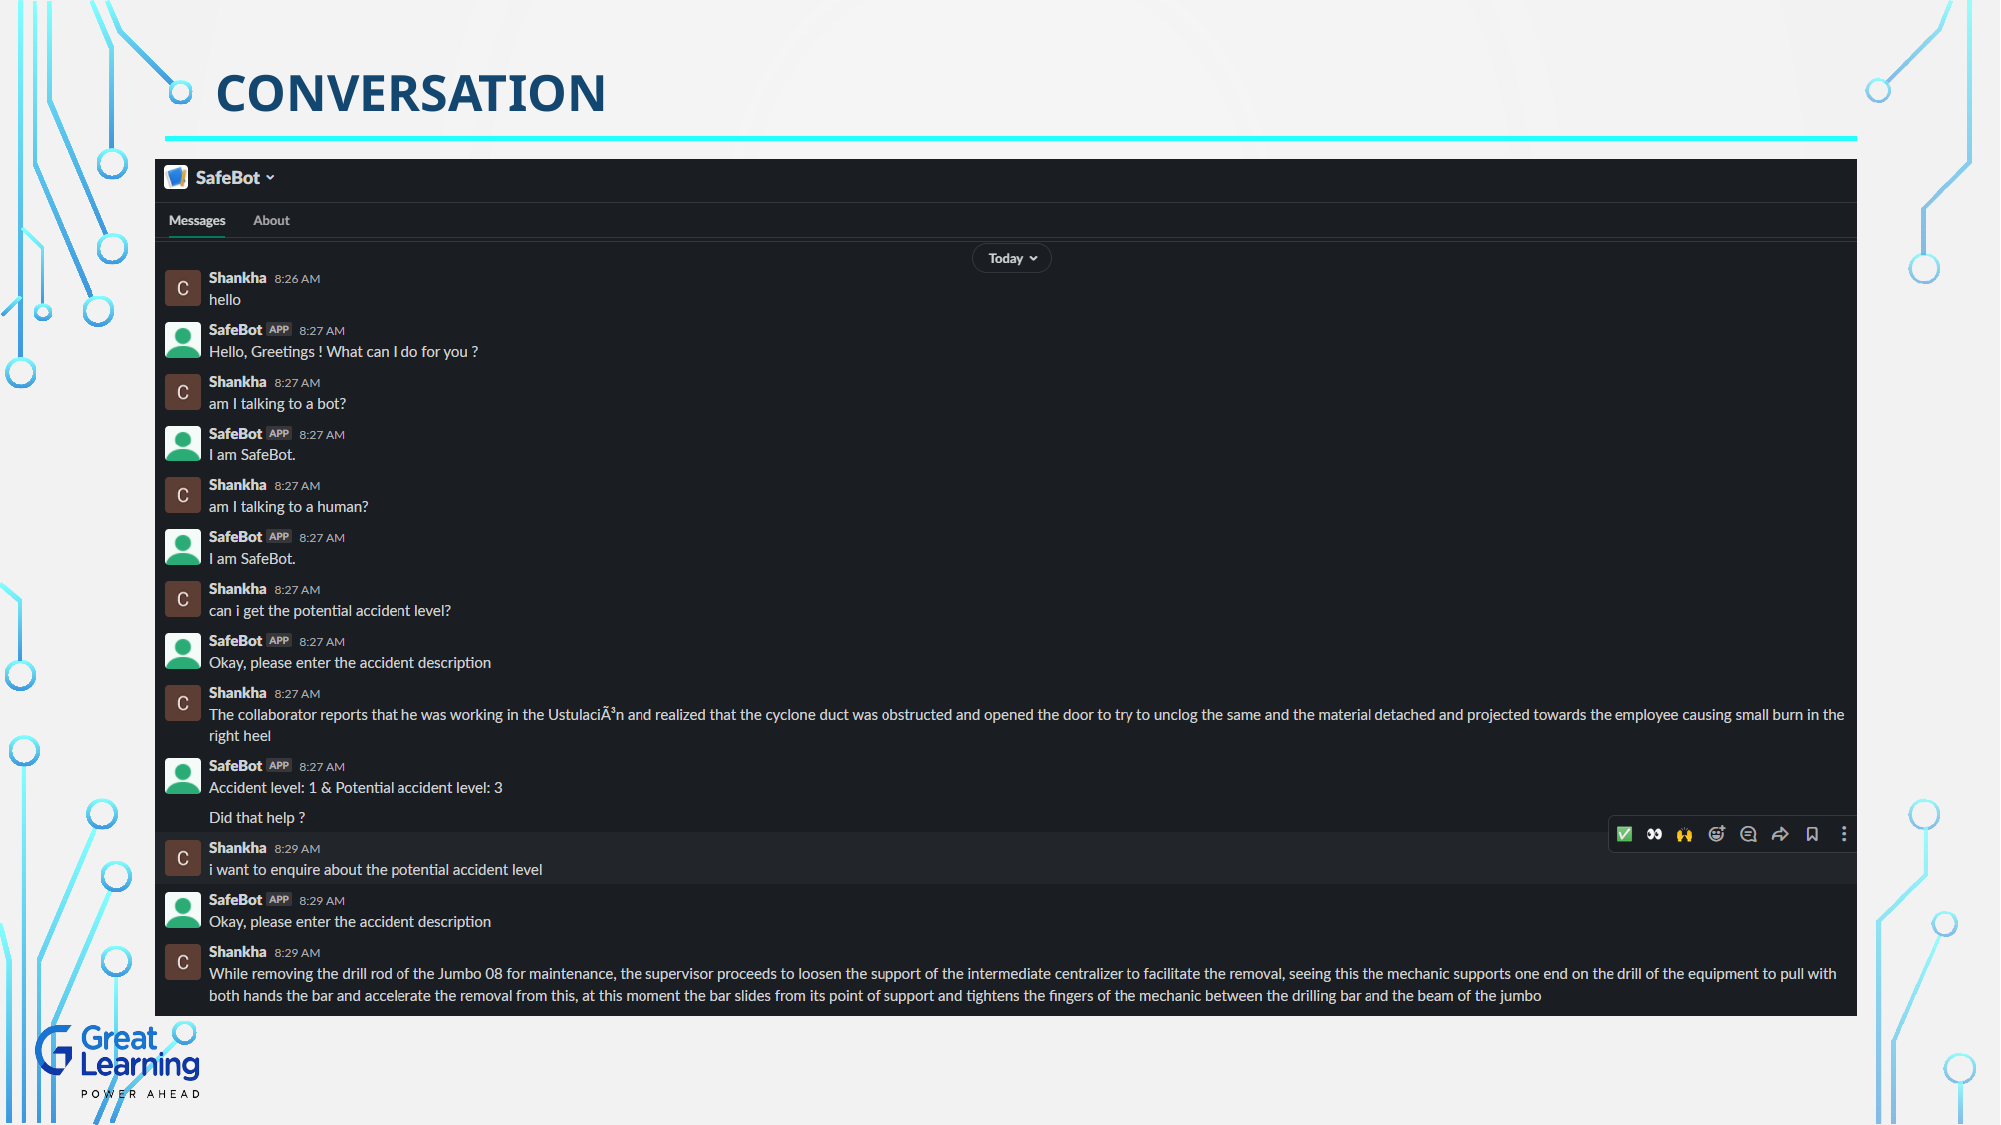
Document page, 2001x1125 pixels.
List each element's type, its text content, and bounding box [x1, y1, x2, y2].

picture [0, 159, 1857, 1125]
title CONVERSATION [200, 51, 1926, 139]
